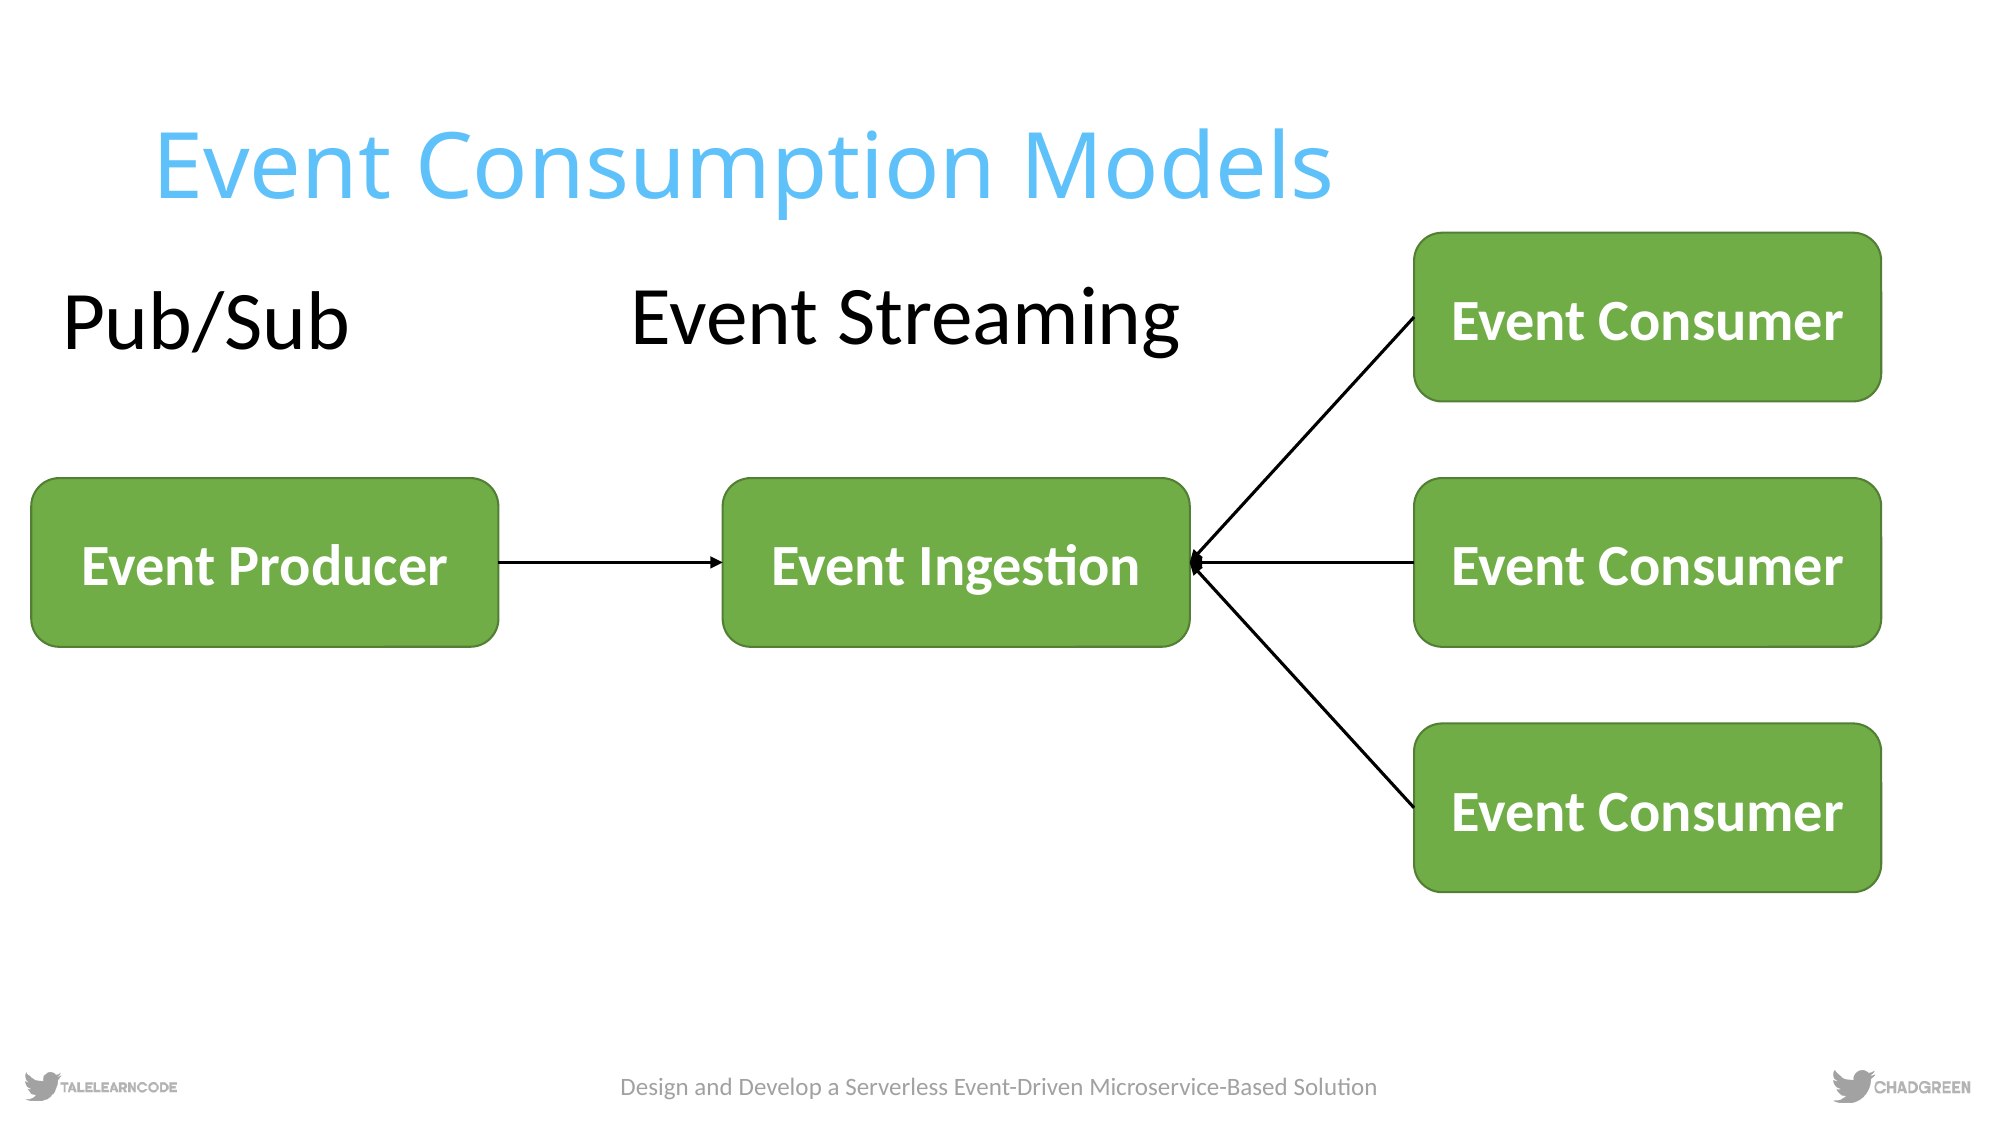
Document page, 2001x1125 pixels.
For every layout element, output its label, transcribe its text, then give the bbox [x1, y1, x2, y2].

text_box Event Ingestion [721, 477, 1189, 648]
text_box Event Streaming [615, 253, 1197, 369]
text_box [1189, 317, 1415, 562]
text_box Event Consumer [1415, 477, 1883, 648]
text_box Event Producer [30, 477, 500, 648]
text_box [1189, 562, 1415, 808]
title Event Consumption Models [137, 59, 1863, 278]
text_box Event Consumer [1413, 722, 1883, 894]
text_box Pub/Sub [47, 259, 366, 374]
text_box Event Consumer [1413, 231, 1883, 403]
